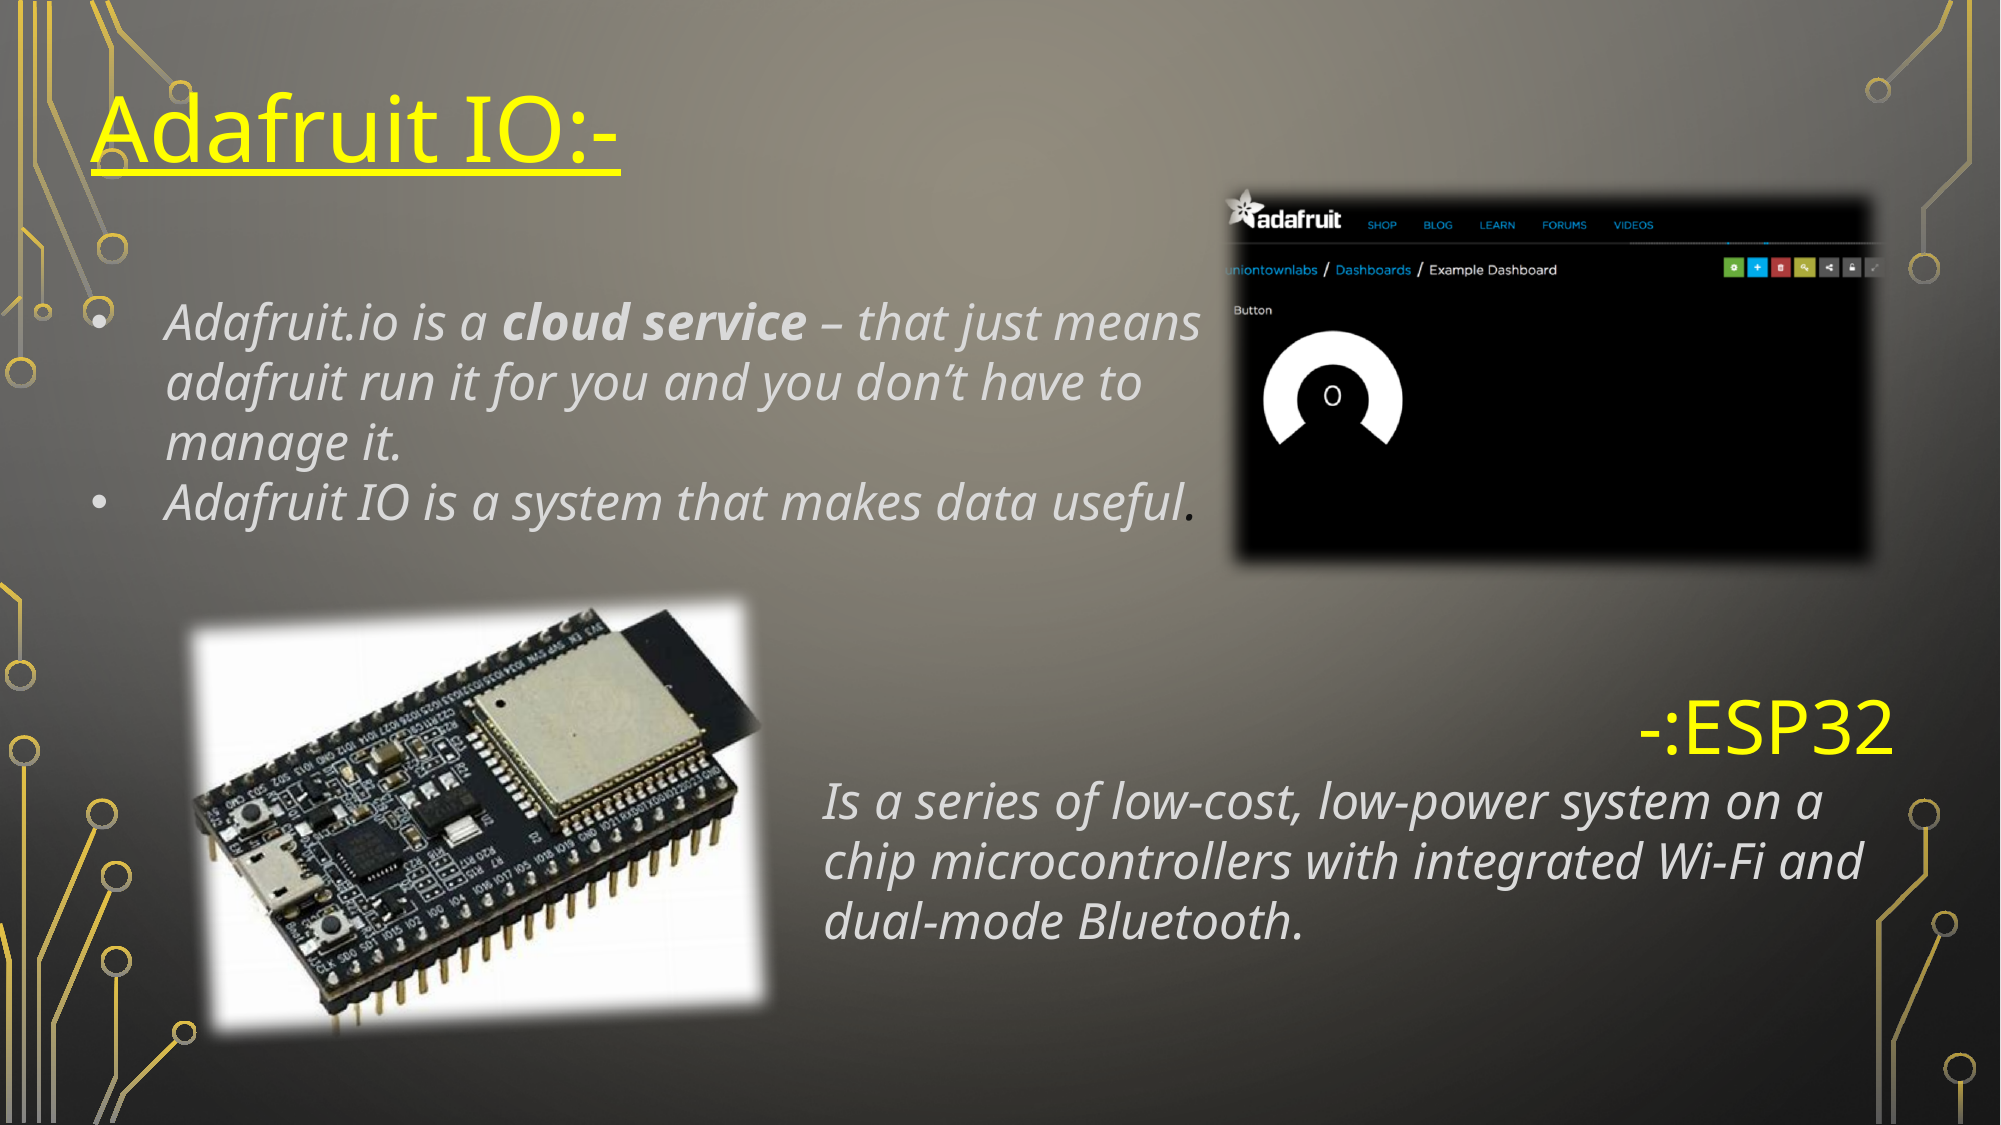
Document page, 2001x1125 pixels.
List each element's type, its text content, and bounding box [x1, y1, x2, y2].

text_box -:ESP32 Is a series of low-cost, low-power system on a chip microcontrollers with integrated Wi-Fi and dual-mode Bluetooth. [808, 672, 1912, 957]
picture [182, 596, 773, 1036]
text_box Adafruit IO:- Adafruit.io is a cloud service – that just means adafruit run it for you and you don’t have to manage it. Adafruit IO is a system that makes data useful. [75, 63, 1292, 539]
picture [1216, 177, 1890, 582]
